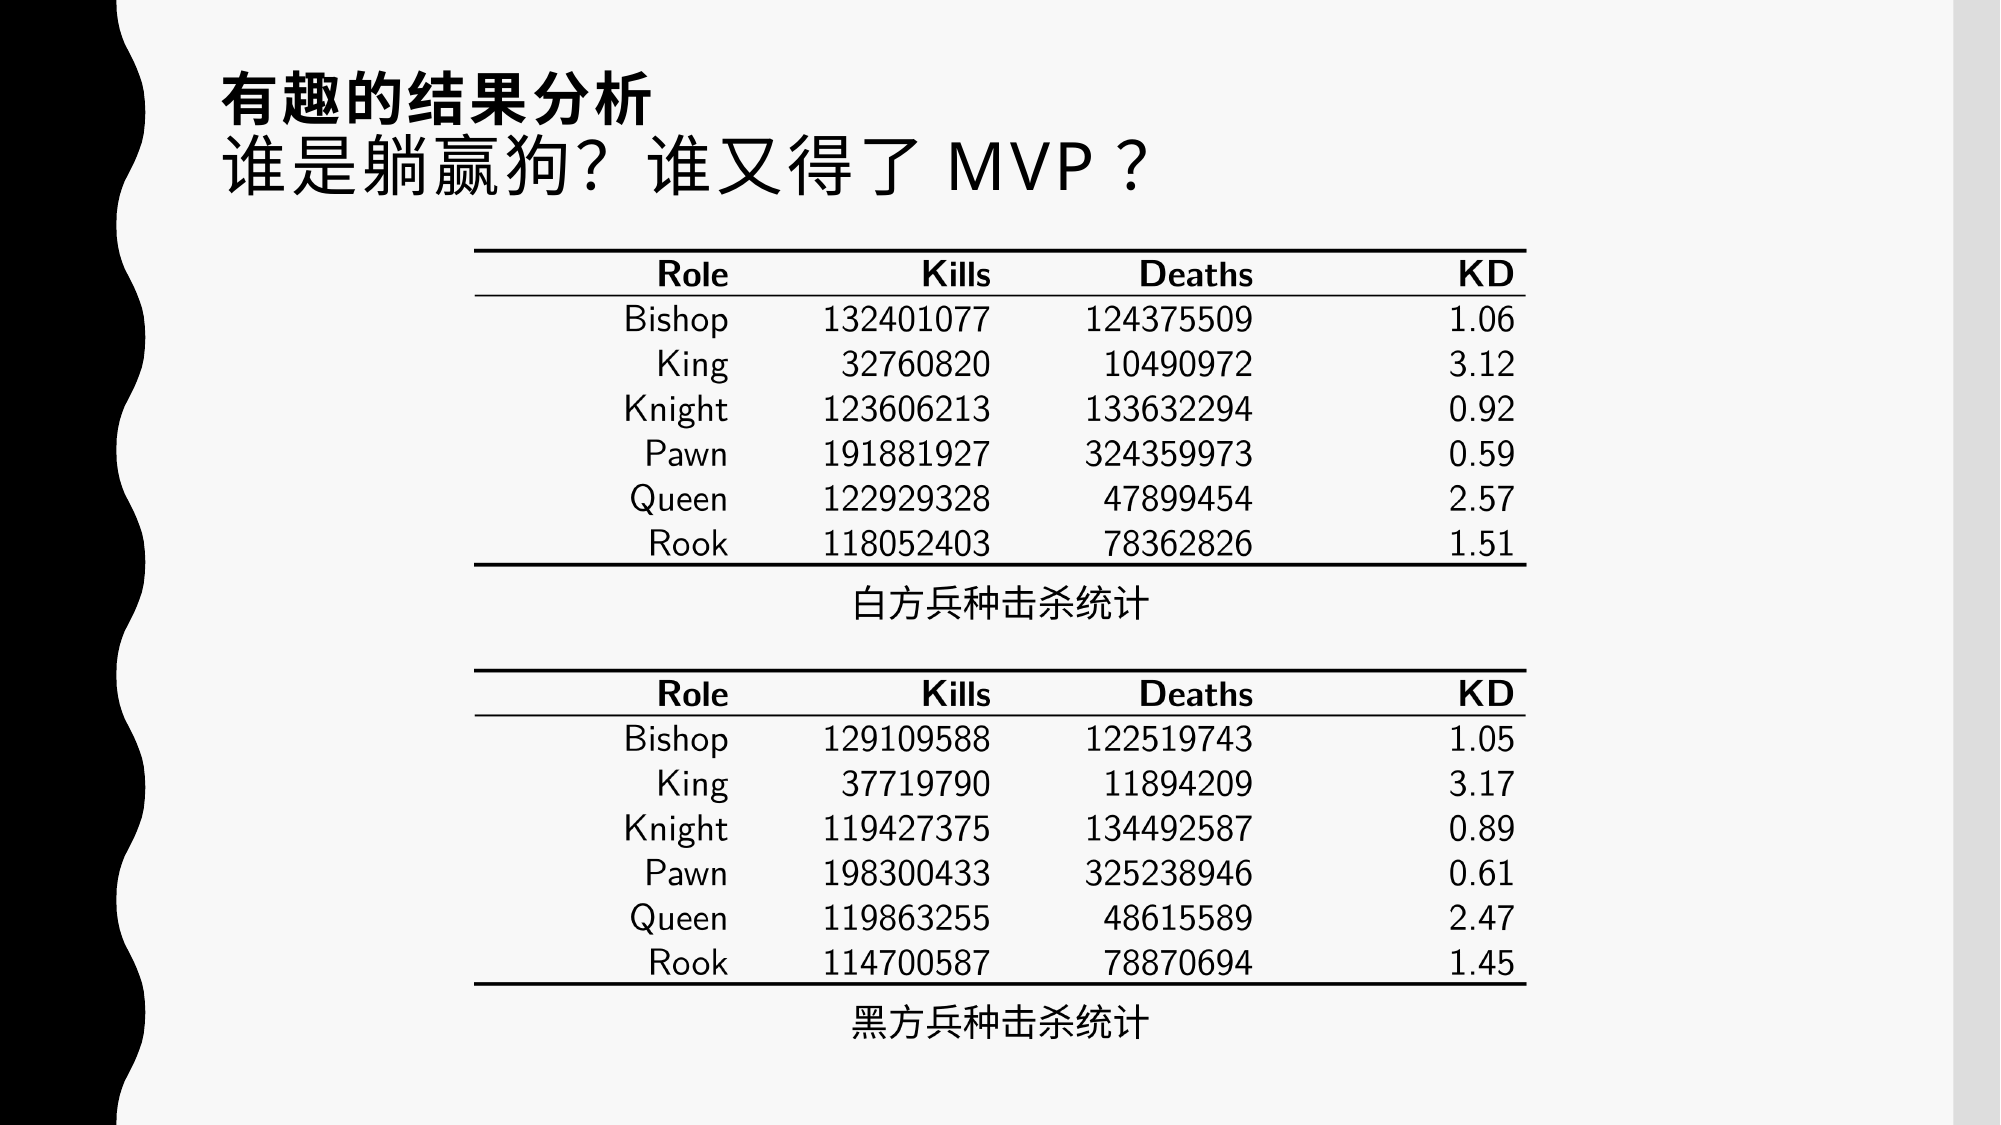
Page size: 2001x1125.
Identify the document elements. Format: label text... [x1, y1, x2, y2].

picture [466, 241, 1534, 626]
title 有趣的结果分析 谁是躺赢狗？谁又得了MVP？ [205, 62, 1875, 219]
picture [466, 661, 1534, 1046]
